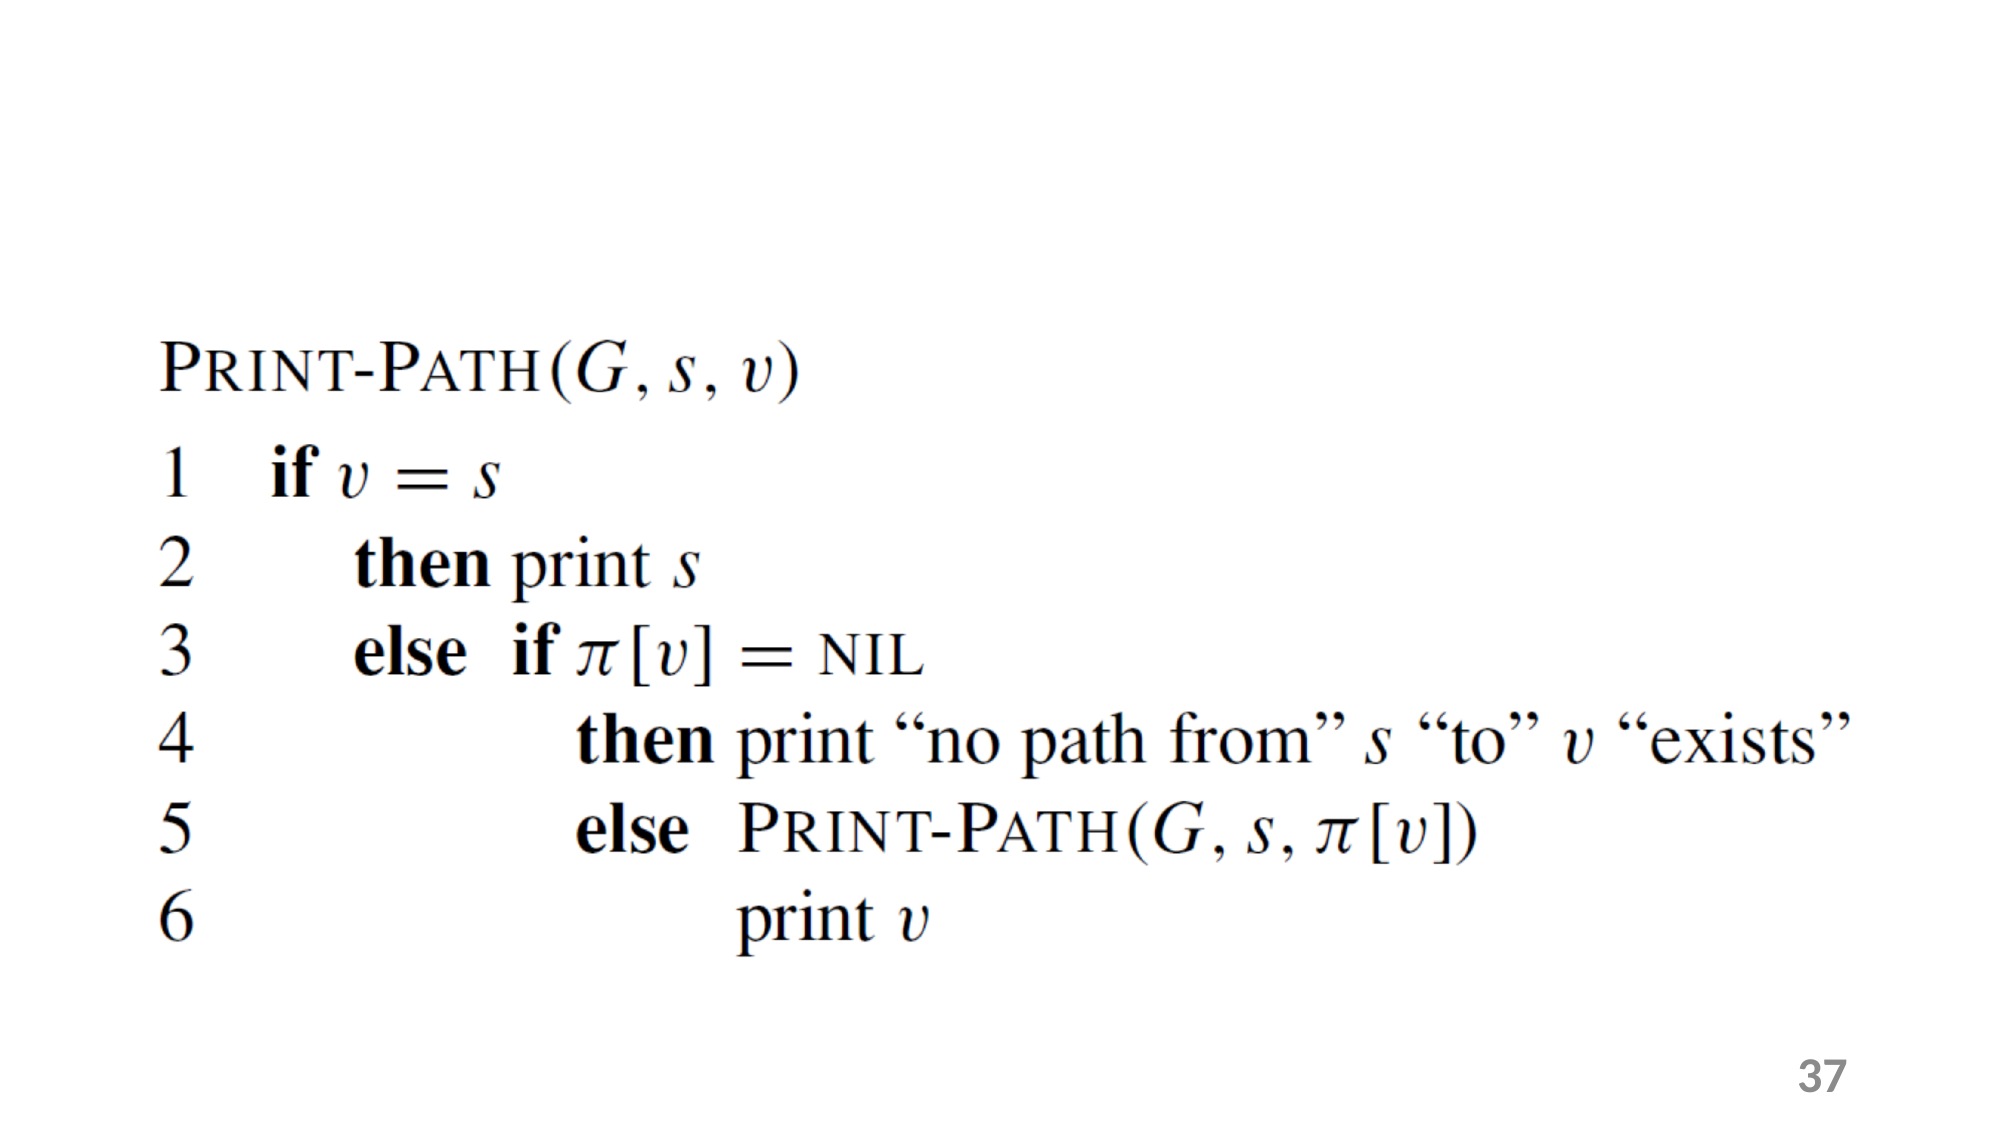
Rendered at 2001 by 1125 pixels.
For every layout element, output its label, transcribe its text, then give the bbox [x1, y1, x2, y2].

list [137, 316, 1863, 997]
slide_number 37 [1412, 1042, 1863, 1103]
